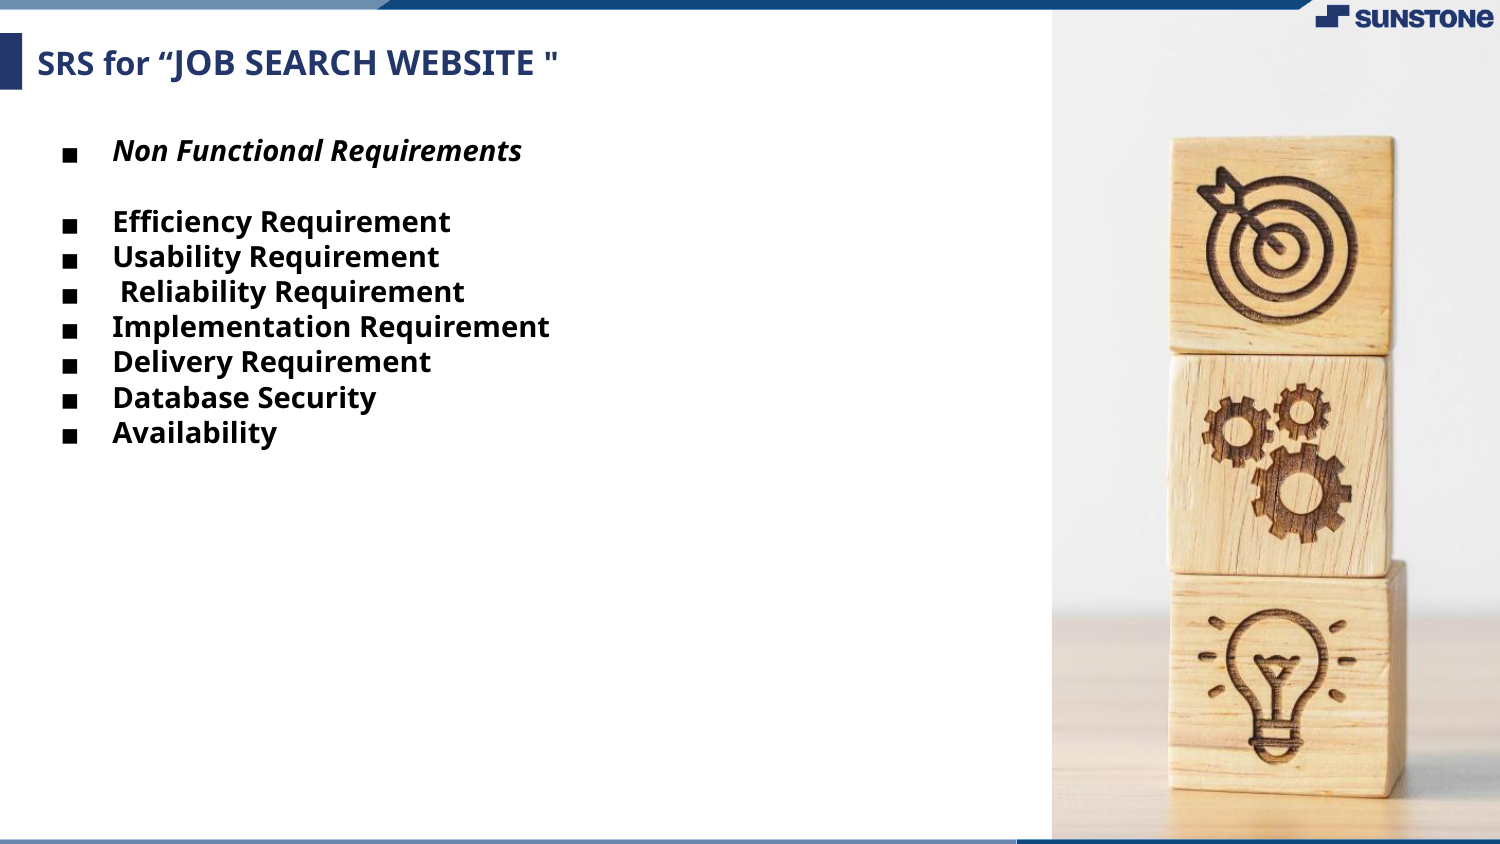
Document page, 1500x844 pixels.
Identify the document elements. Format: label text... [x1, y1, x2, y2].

list Efficiency Requirement Usability Requirement Reliability Requirement Implementation Requirement Delivery Requirement Database Security Availability [22, 195, 996, 769]
title SRS for “JOB SEARCH WEBSITE " [22, 33, 1316, 90]
picture [0, 0, 1500, 844]
list Non Functional Requirements [22, 124, 750, 181]
